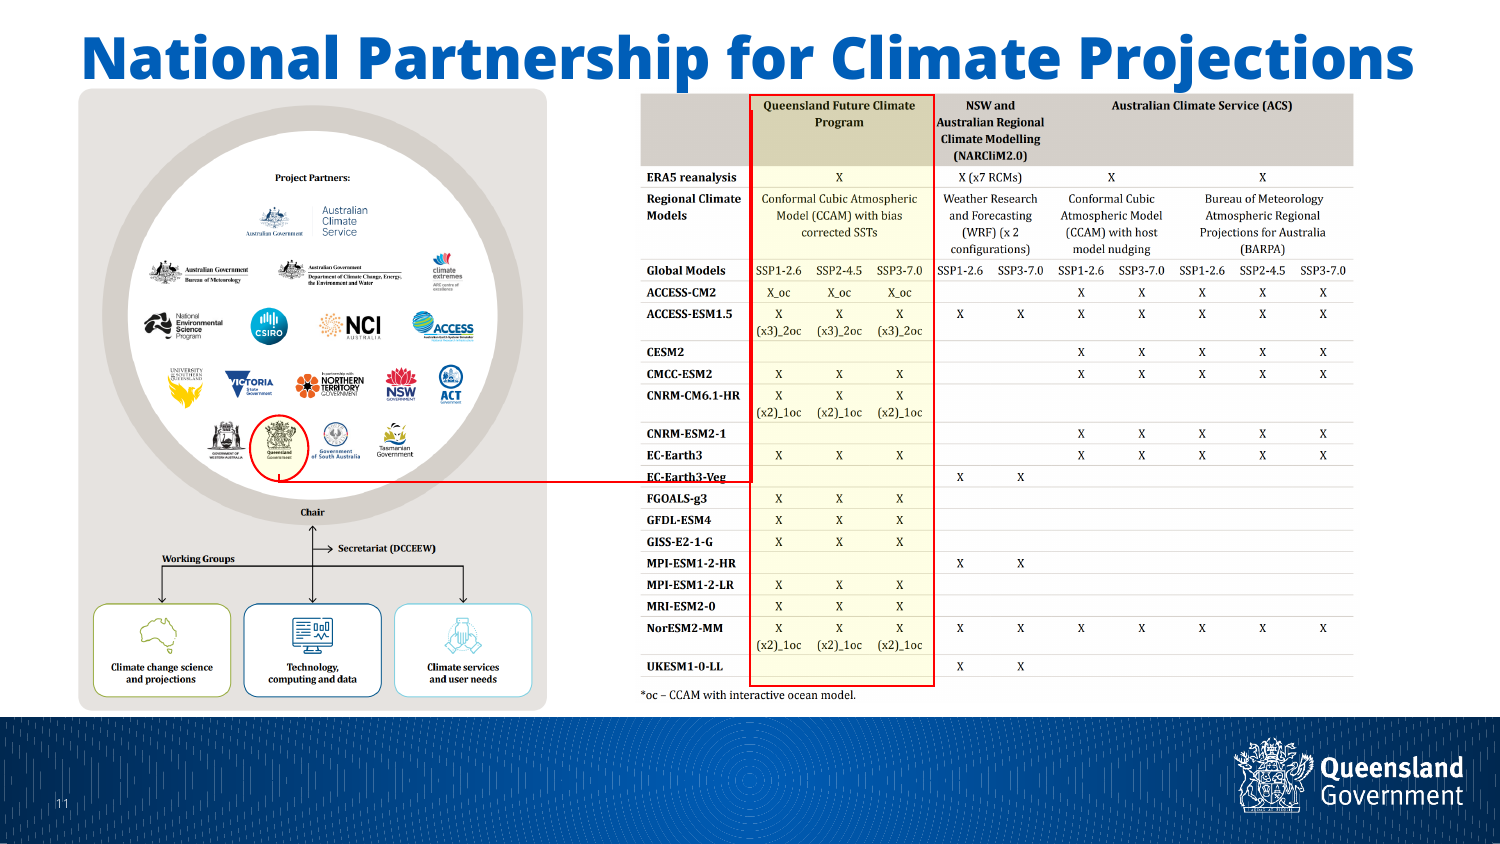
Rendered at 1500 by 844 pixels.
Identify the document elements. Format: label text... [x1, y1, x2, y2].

title National Partnership for Climate Projections [65, 3, 1500, 118]
picture [1229, 733, 1469, 818]
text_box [249, 95, 934, 686]
picture [76, 85, 550, 714]
picture [635, 87, 1360, 703]
slide_number 10 [16, 782, 86, 827]
